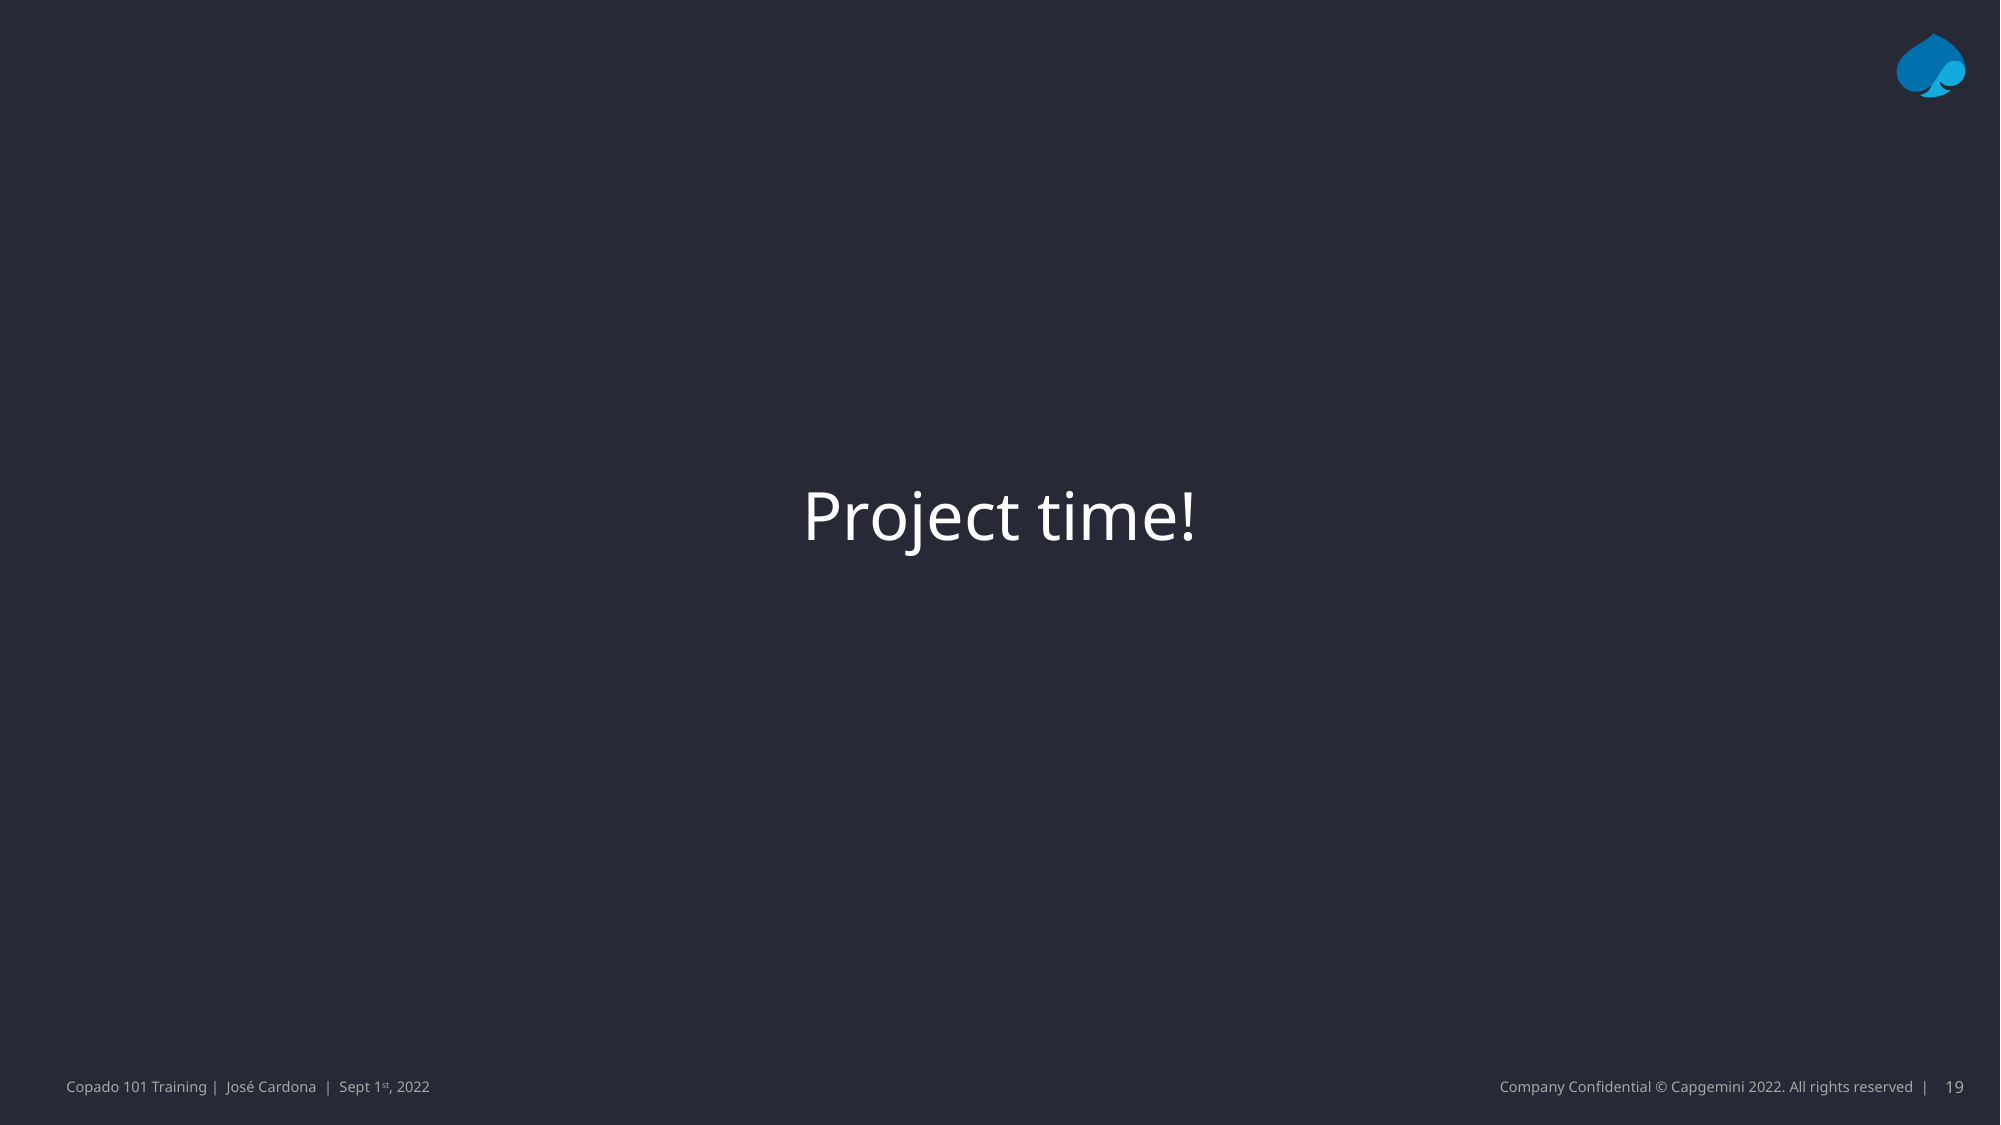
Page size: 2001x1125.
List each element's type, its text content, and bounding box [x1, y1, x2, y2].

text_box Project time! [718, 466, 1281, 562]
